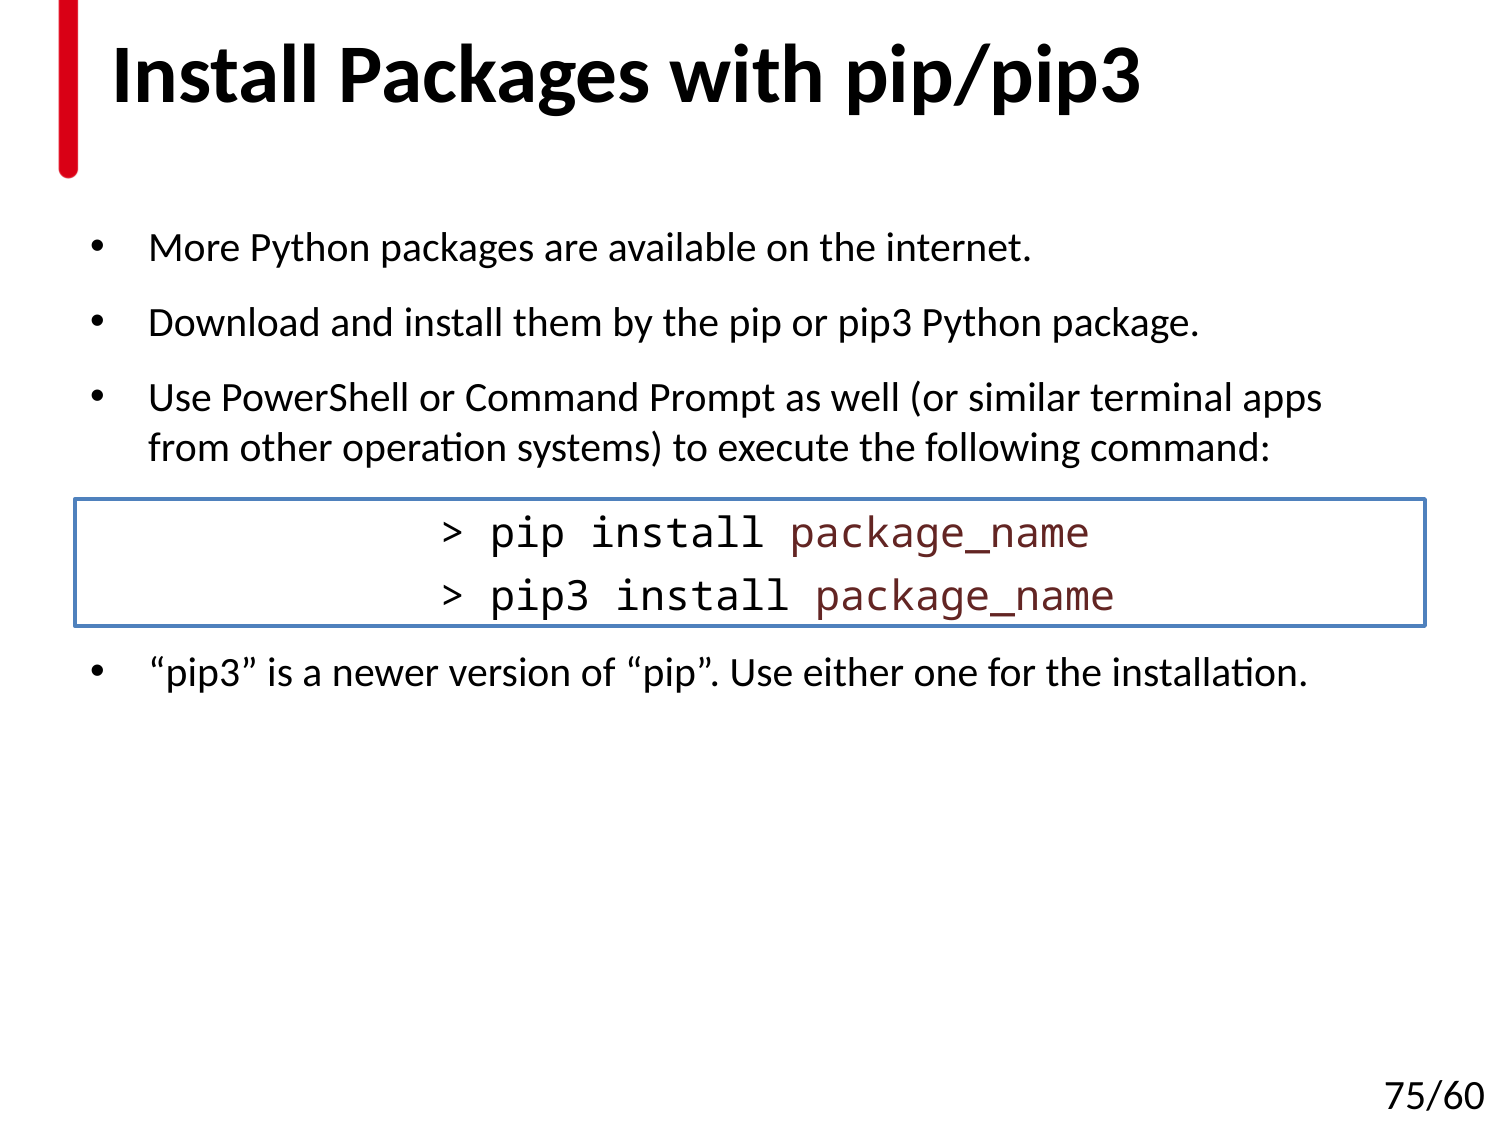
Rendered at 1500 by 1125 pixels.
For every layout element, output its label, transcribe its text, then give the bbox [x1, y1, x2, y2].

text_box > pip install package_name > pip3 install package_name [73, 497, 1427, 628]
list More Python packages are available on the internet. Download and install them by the pip or pip3 Python package. Use PowerShell or Command Prompt as well (or similar terminal apps from other operation systems) to execute the following command: “pip3” is a newer version of “pip”. Use either one for the installation. [75, 628, 1425, 978]
title Install Packages with pip/pip3 [96, 0, 1425, 138]
picture [57, 0, 81, 200]
list More Python packages are available on the internet. Download and install them by the pip or pip3 Python package. Use PowerShell or Command Prompt as well (or similar terminal apps from other operation systems) to execute the following command: “pip3” is a newer version of “pip”. Use either one for the installation. [75, 212, 1425, 497]
